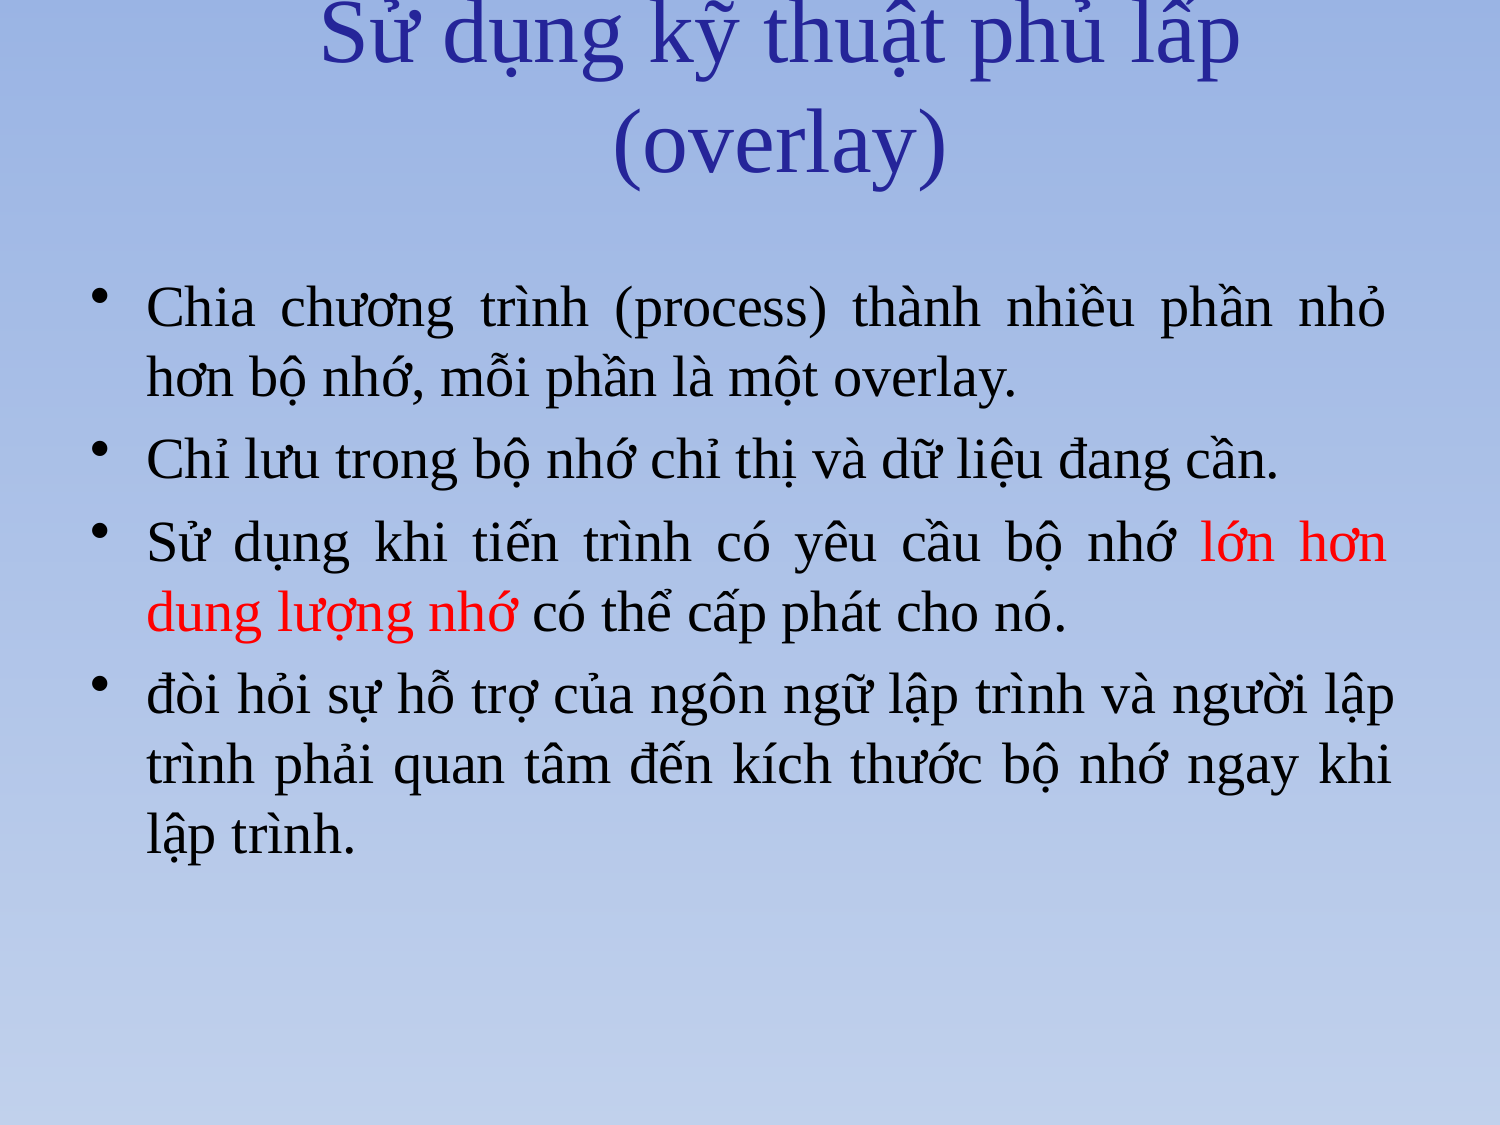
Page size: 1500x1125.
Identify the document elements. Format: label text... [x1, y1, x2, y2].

text_box Chia chương trình (process) thành nhiều phần nhỏ hơn bộ nhớ, mỗi phần là một overlay. Chỉ lưu trong bộ nhớ chỉ thị và dữ liệu đang cần. Sử dụng khi tiến trình có yêu cầu bộ nhớ lớn hơn dung lượng nhớ có thể cấp phát cho nó. đòi hỏi sự hỗ trợ của ngôn ngữ lập trình và người lập trình phải quan tâm đến kích thước bộ nhớ ngay khi lập trình. [87, 265, 1413, 866]
title Sử dụng kỹ thuật phủ lấp (overlay) [152, 0, 1407, 191]
